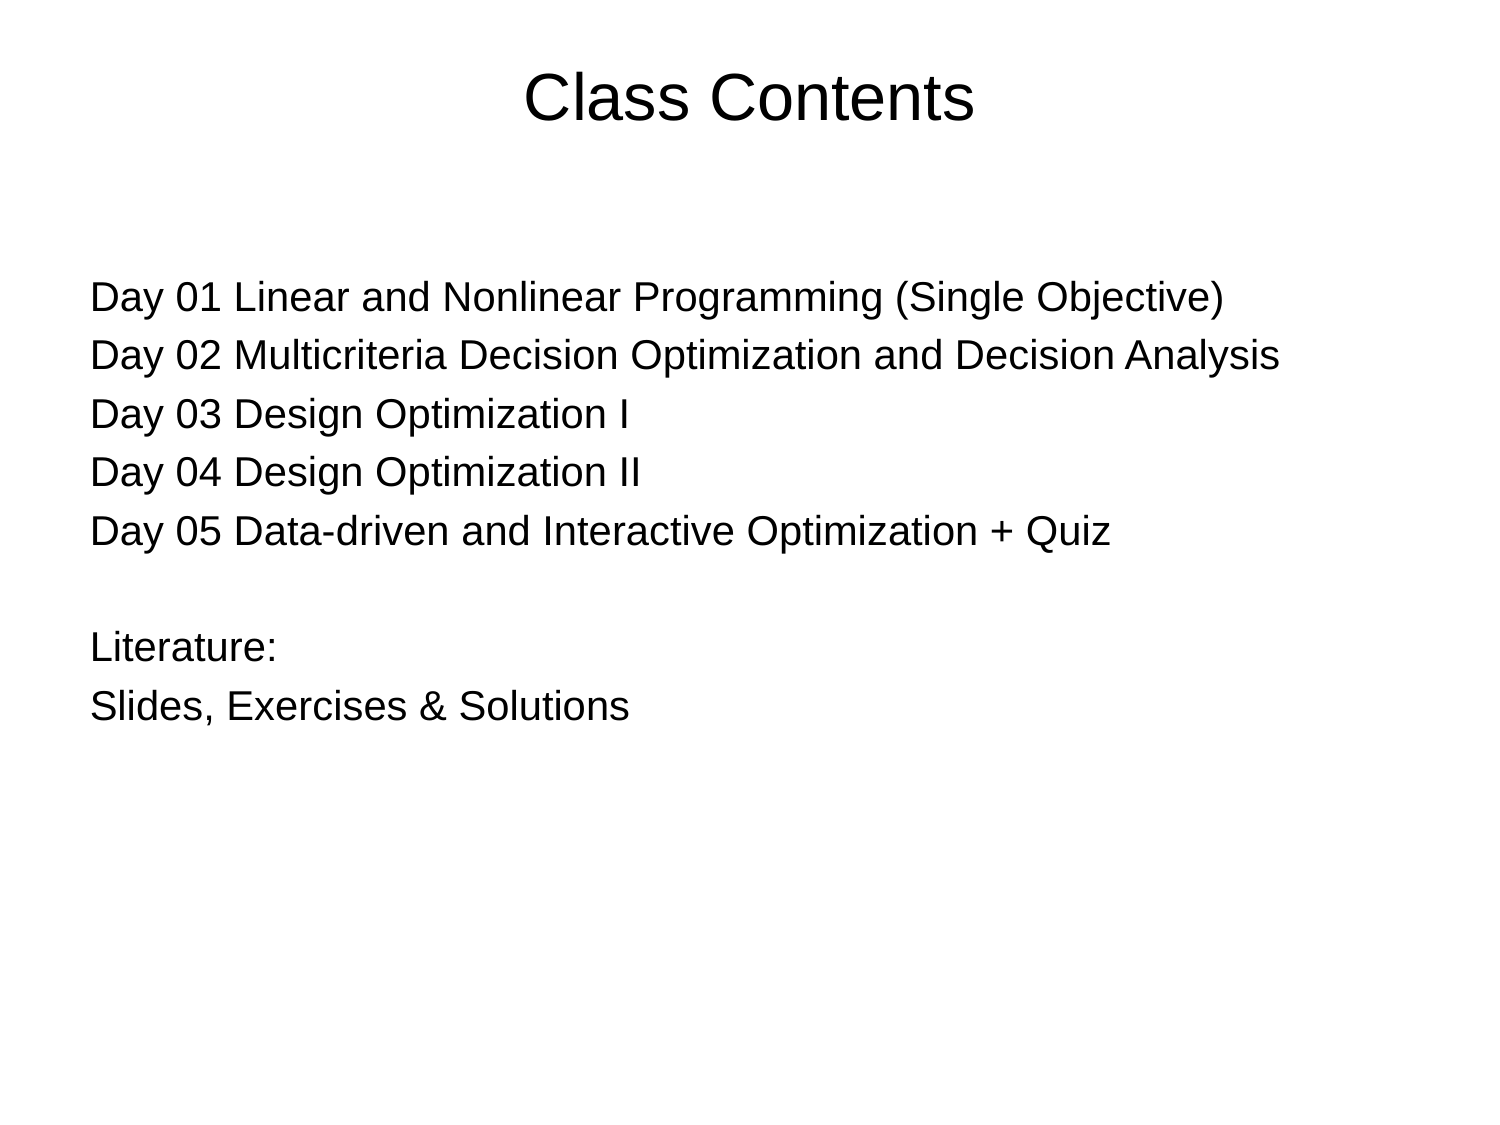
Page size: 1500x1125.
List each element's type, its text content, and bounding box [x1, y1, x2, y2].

list Day 01 Linear and Nonlinear Programming (Single Objective) Day 02 Multicriteria Decision Optimization and Decision Analysis Day 03 Design Optimization I Day 04 Design Optimization II Day 05 Data-driven and Interactive Optimization + Quiz Literature: Slides, Exercises & Solutions [75, 262, 1425, 1005]
title Class Contents [0, 0, 1500, 188]
